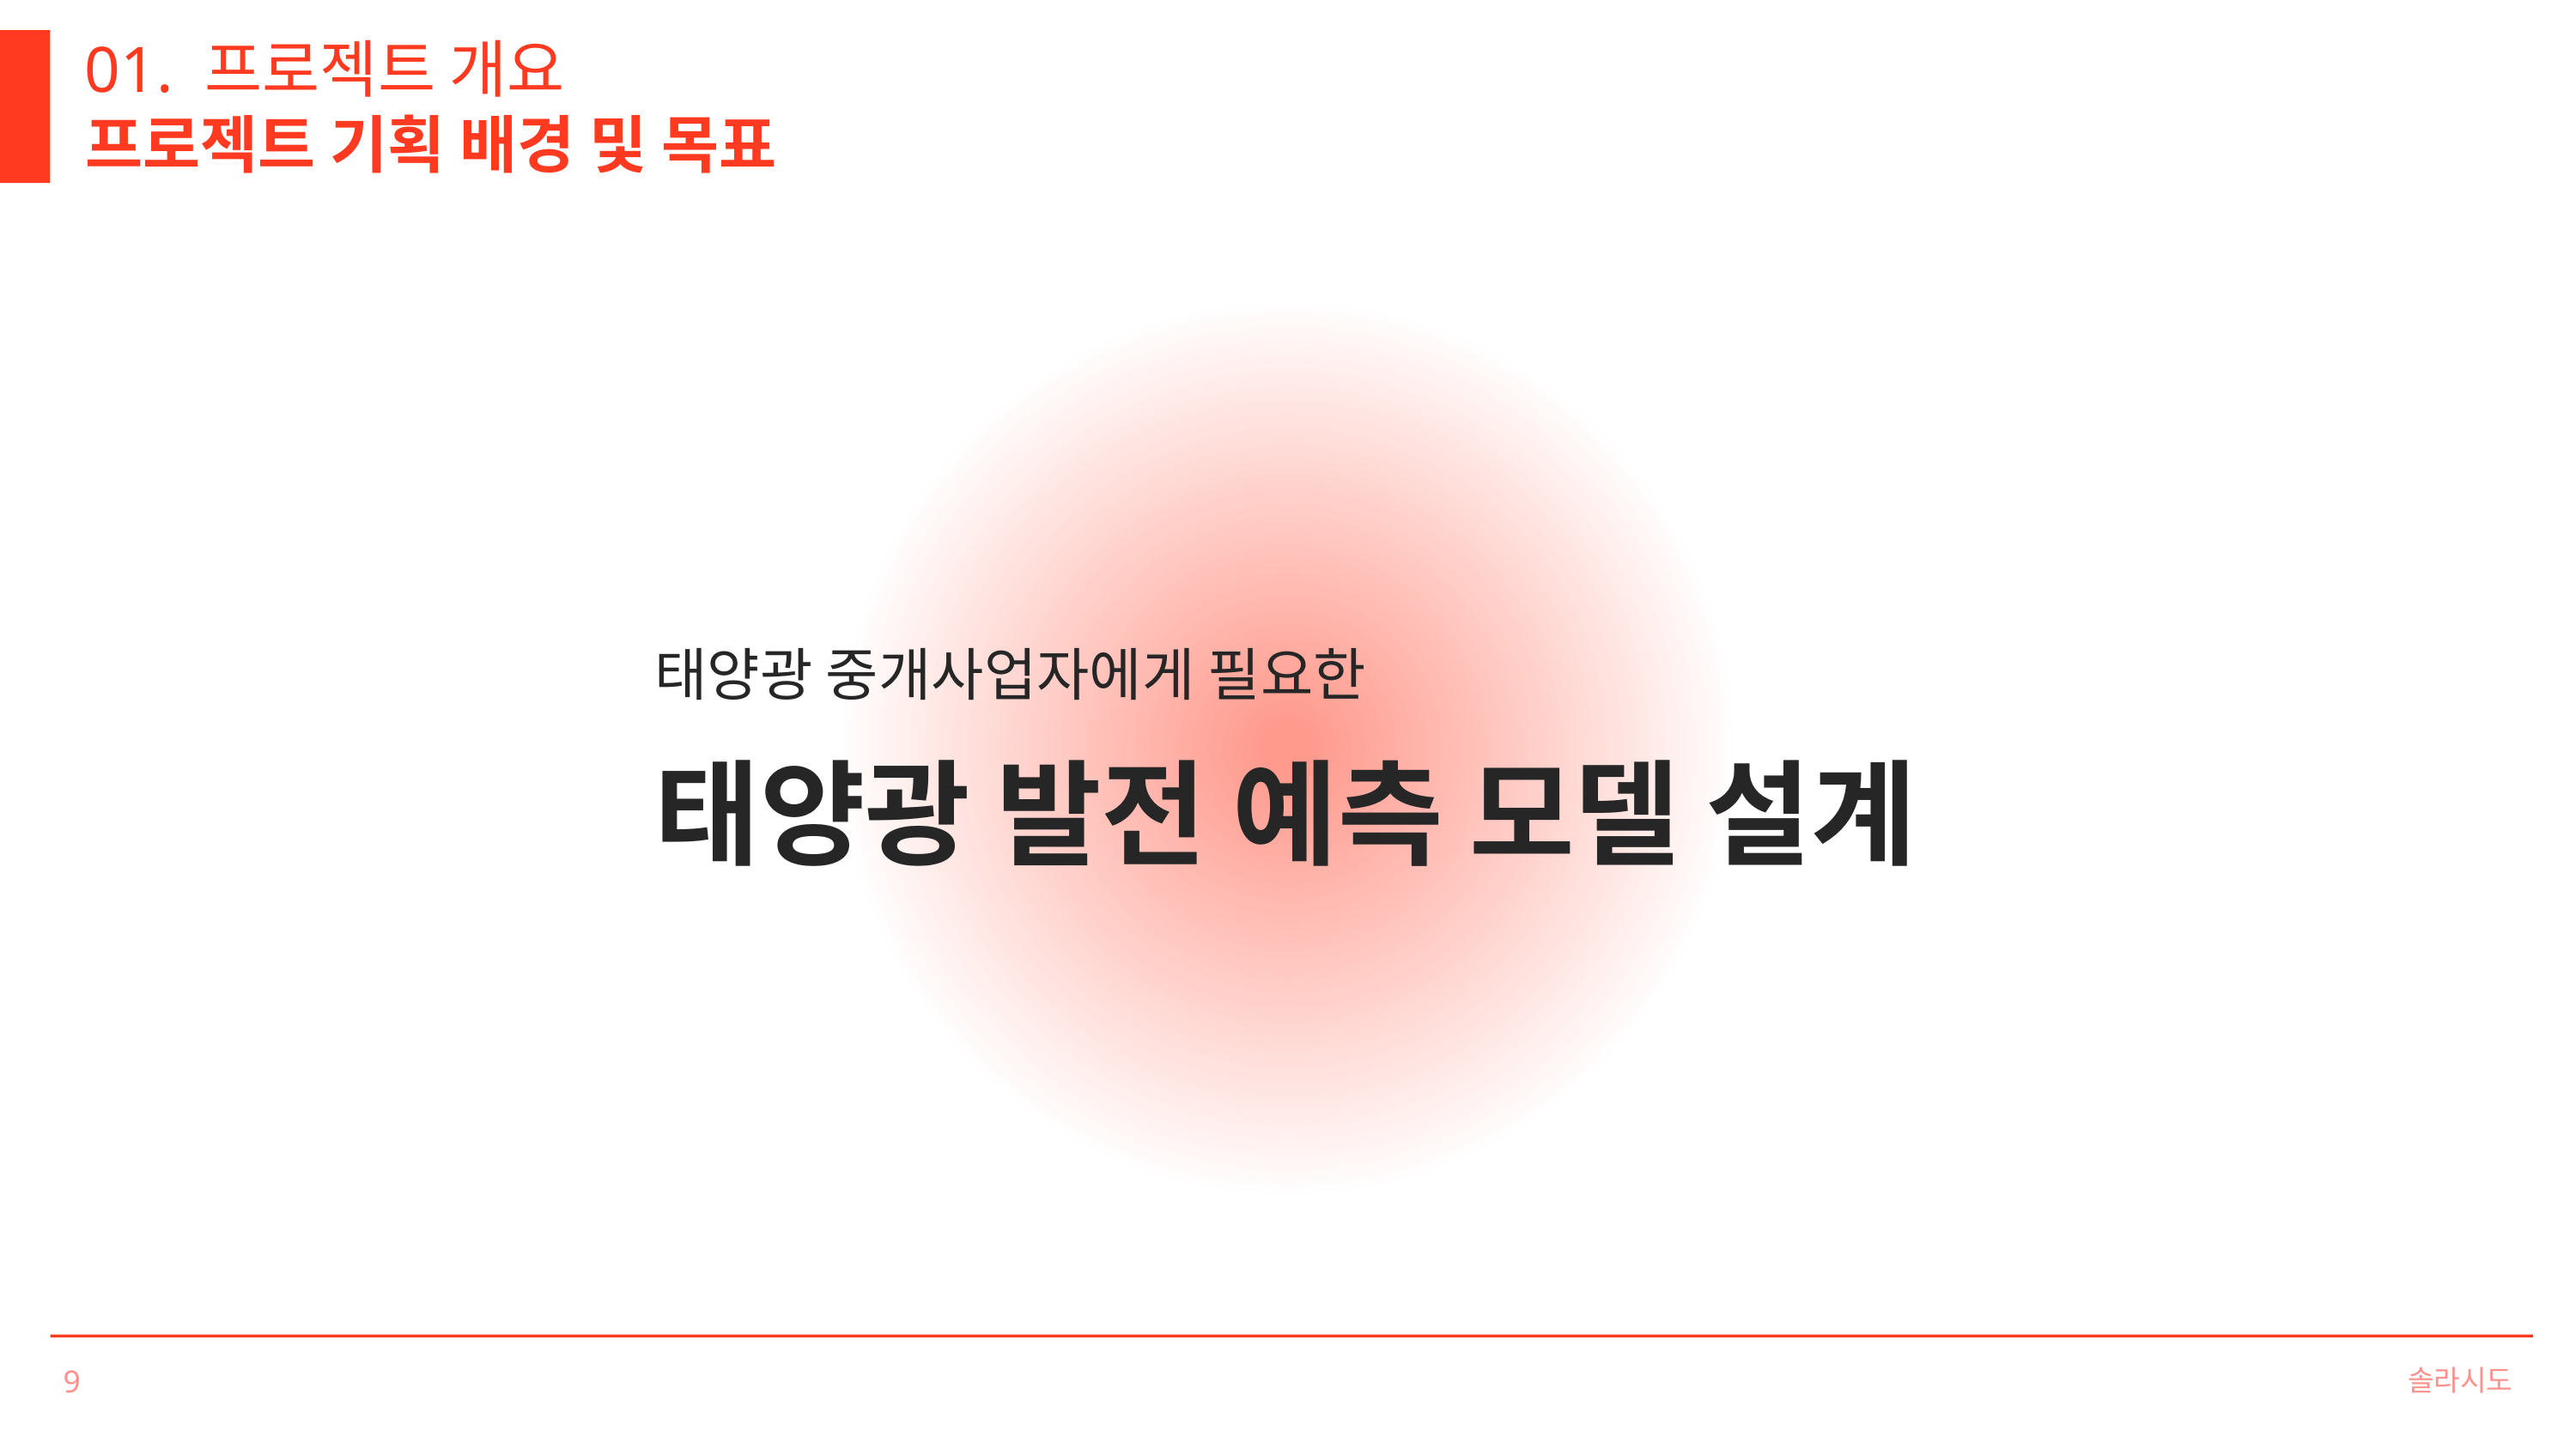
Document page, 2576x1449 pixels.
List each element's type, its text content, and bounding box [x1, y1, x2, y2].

slide_number 9 [50, 1357, 351, 1410]
footer 솔라시도 [2117, 1357, 2526, 1410]
text_box 태양광 중개사업자에게 필요한 태양광 발전 예측 모델 설계 [654, 579, 793, 880]
picture [797, 258, 1779, 1240]
text_box 태양광 중개사업자에게 필요한 태양광 발전 예측 모델 설계 [1783, 579, 1922, 880]
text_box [84, 32, 1682, 184]
